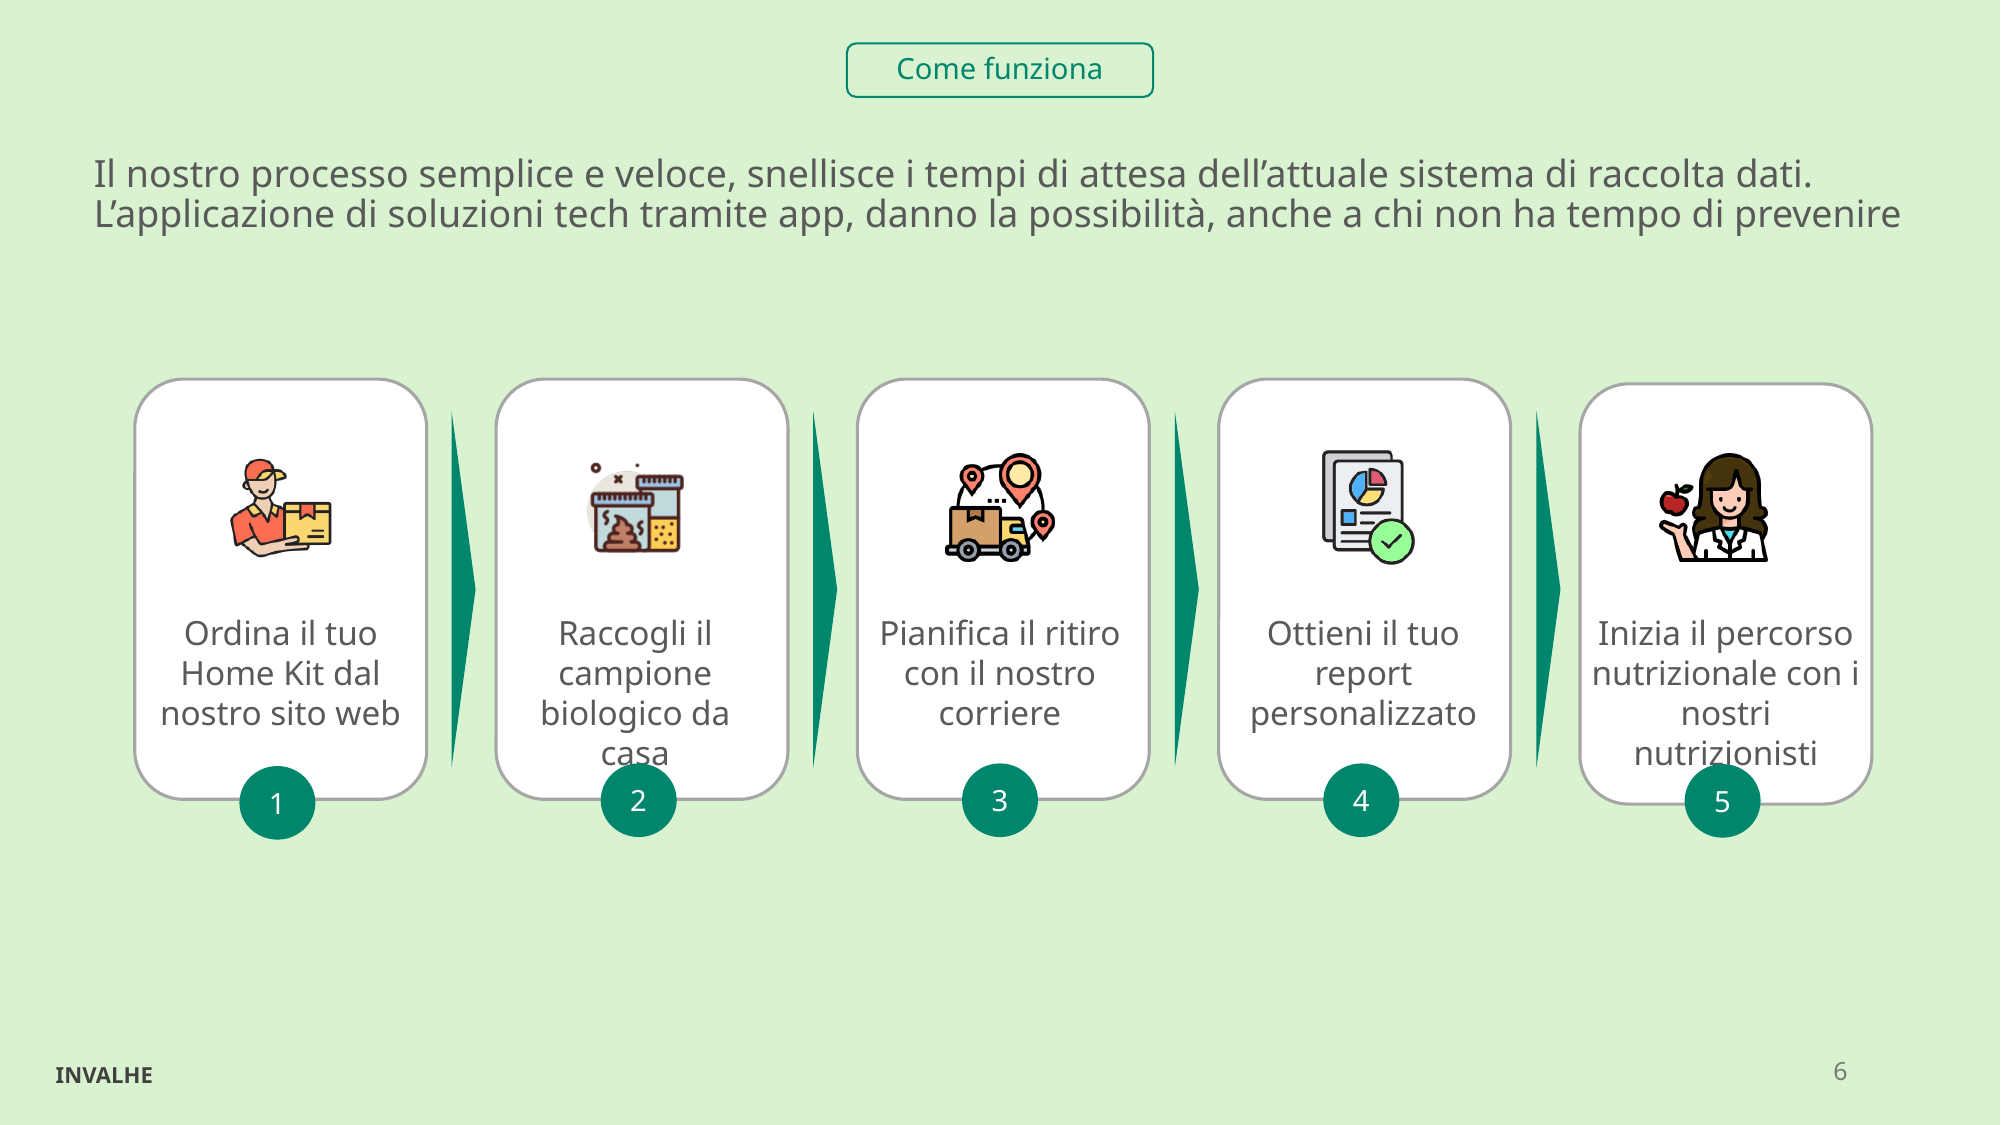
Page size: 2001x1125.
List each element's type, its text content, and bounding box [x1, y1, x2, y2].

text_box [450, 411, 478, 768]
text_box Come funziona [846, 43, 1154, 97]
text_box 5 [1683, 762, 1763, 840]
text_box Pianifica il ritiro con il nostro corriere [859, 603, 1141, 781]
text_box Ottieni il tuo report personalizzato [1223, 603, 1504, 737]
text_box Il nostro processo semplice e veloce, snellisce i tempi di attesa dell’attuale sistema di raccolta dati. L’applicazione di soluzioni tech tramite app, danno la possibilità, anche a chi non ha tempo di prevenire [73, 144, 1927, 247]
text_box 2 [599, 761, 679, 839]
text_box [1534, 411, 1563, 768]
text_box 4 [1321, 761, 1401, 839]
text_box [1578, 382, 1874, 603]
text_box Raccogli il campione biologico da casa [495, 603, 776, 781]
text_box [1217, 377, 1513, 801]
picture [1654, 449, 1771, 566]
text_box [1758, 781, 1867, 806]
text_box [311, 781, 419, 801]
text_box Inizia il percorso nutrizionale con i nostri nutrizionisti [1571, 603, 1881, 781]
text_box [133, 377, 429, 777]
text_box 3 [960, 761, 1040, 839]
picture [1309, 448, 1428, 567]
picture [570, 442, 700, 572]
text_box [855, 377, 1151, 801]
slide_number 6 [1412, 1042, 1863, 1103]
text_box [143, 781, 244, 801]
text_box [494, 377, 790, 801]
text_box Ordina il tuo Home Kit dal nostro sito web [140, 603, 421, 781]
text_box [1173, 411, 1201, 768]
text_box [1585, 781, 1688, 806]
text_box INVALHE [31, 1050, 178, 1103]
picture [229, 455, 333, 559]
text_box 1 [237, 764, 317, 842]
picture [945, 452, 1055, 562]
text_box [811, 411, 839, 768]
